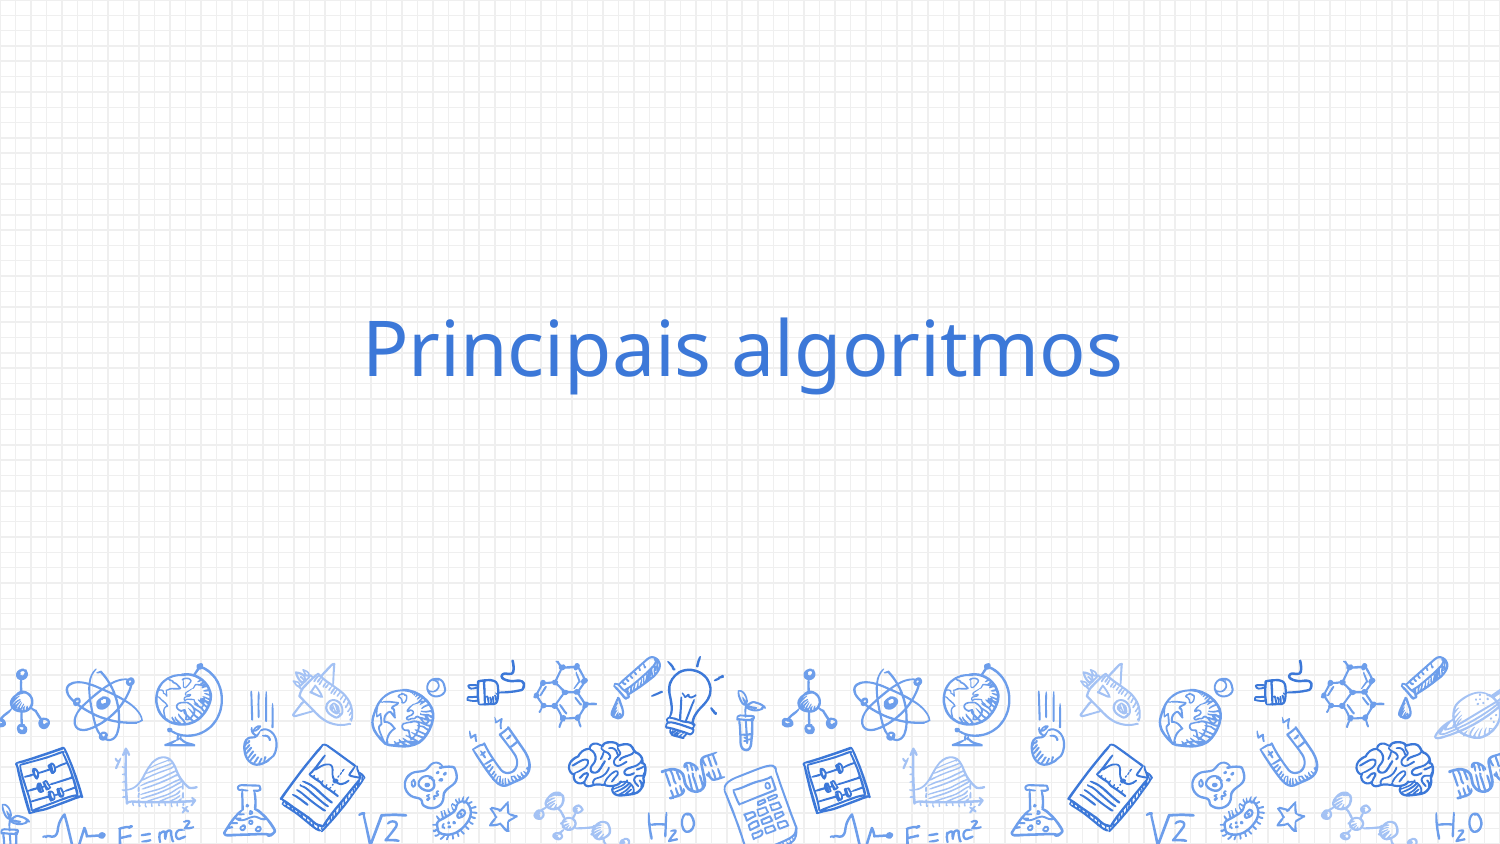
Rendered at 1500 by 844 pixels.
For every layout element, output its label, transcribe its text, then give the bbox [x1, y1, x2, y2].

title Principais algoritmos [347, 216, 1308, 408]
